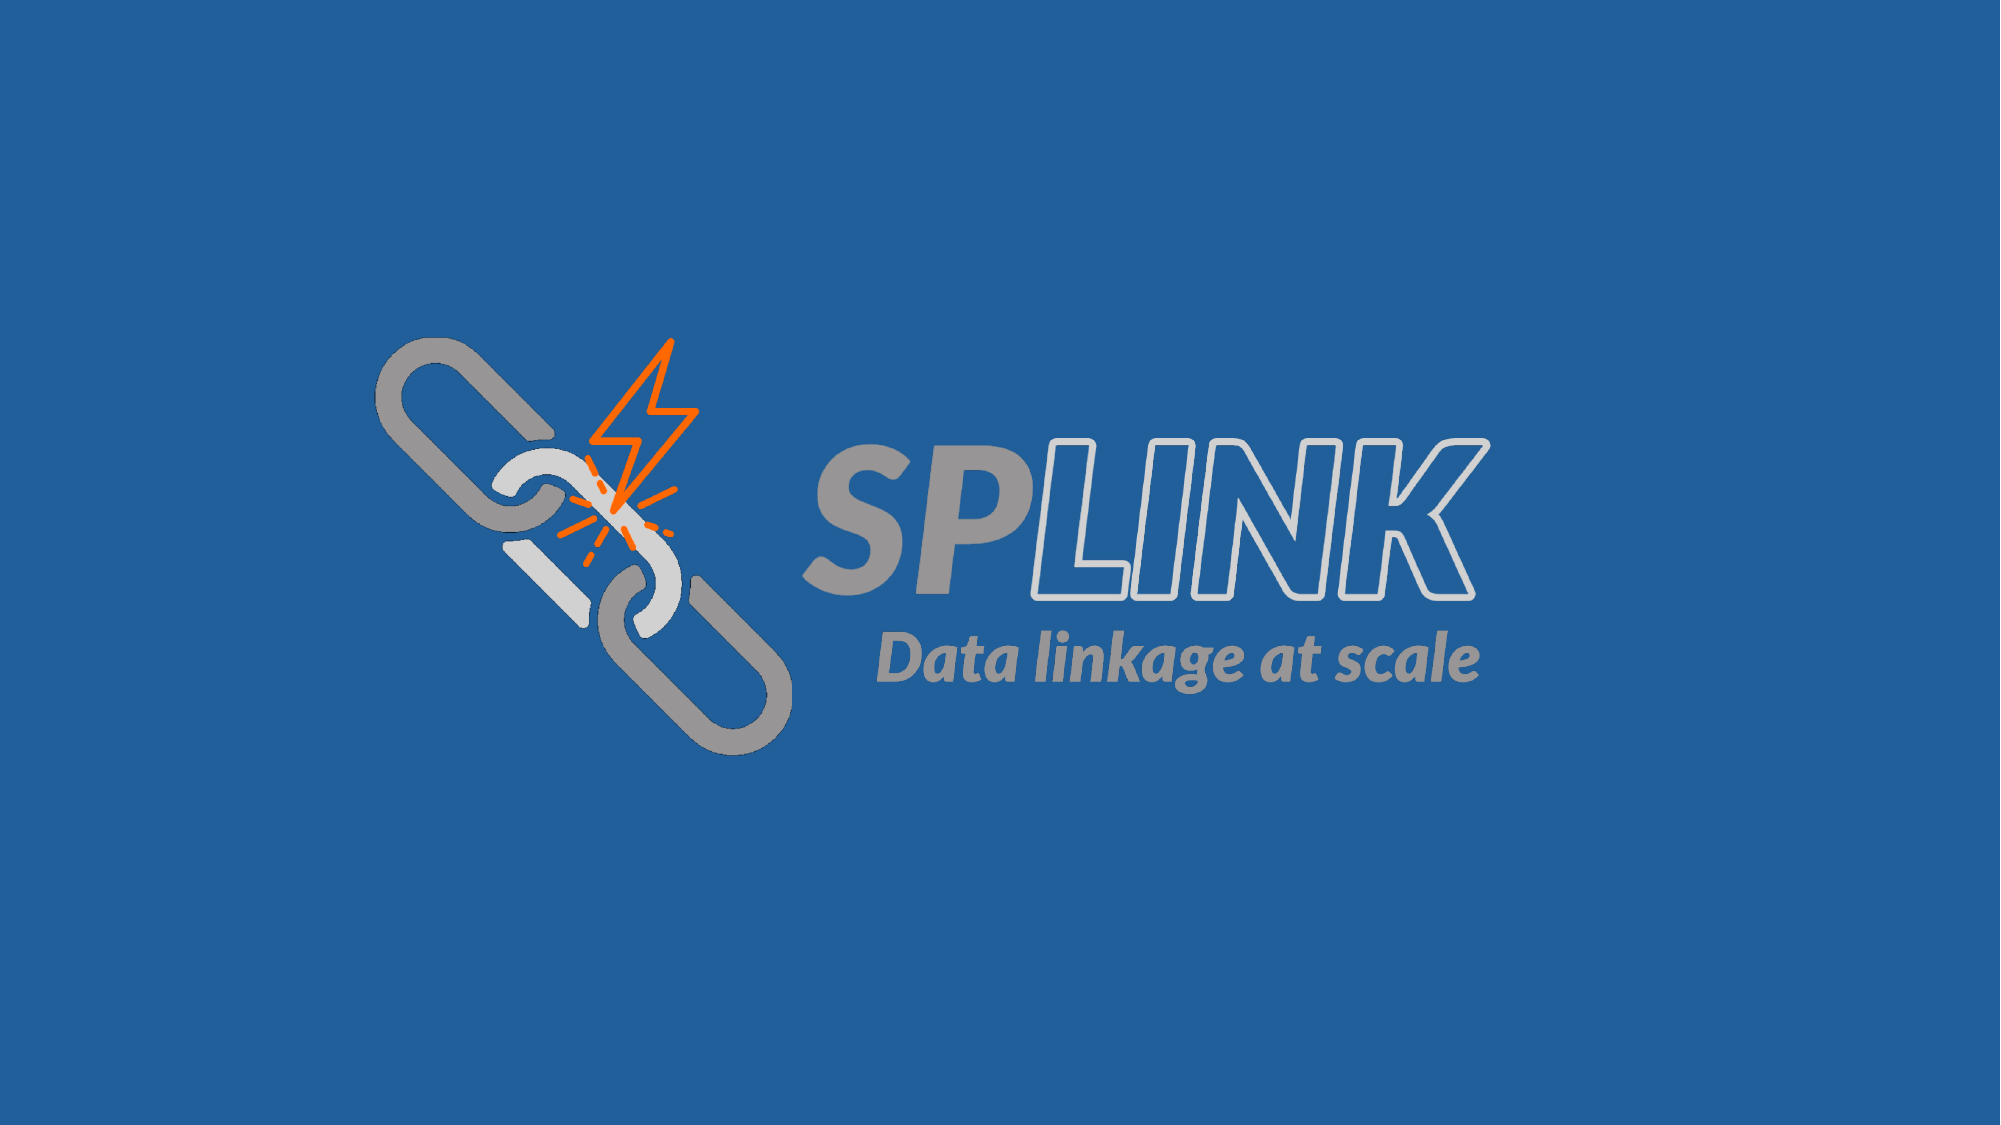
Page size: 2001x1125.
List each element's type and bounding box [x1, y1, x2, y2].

picture [336, 297, 1554, 785]
